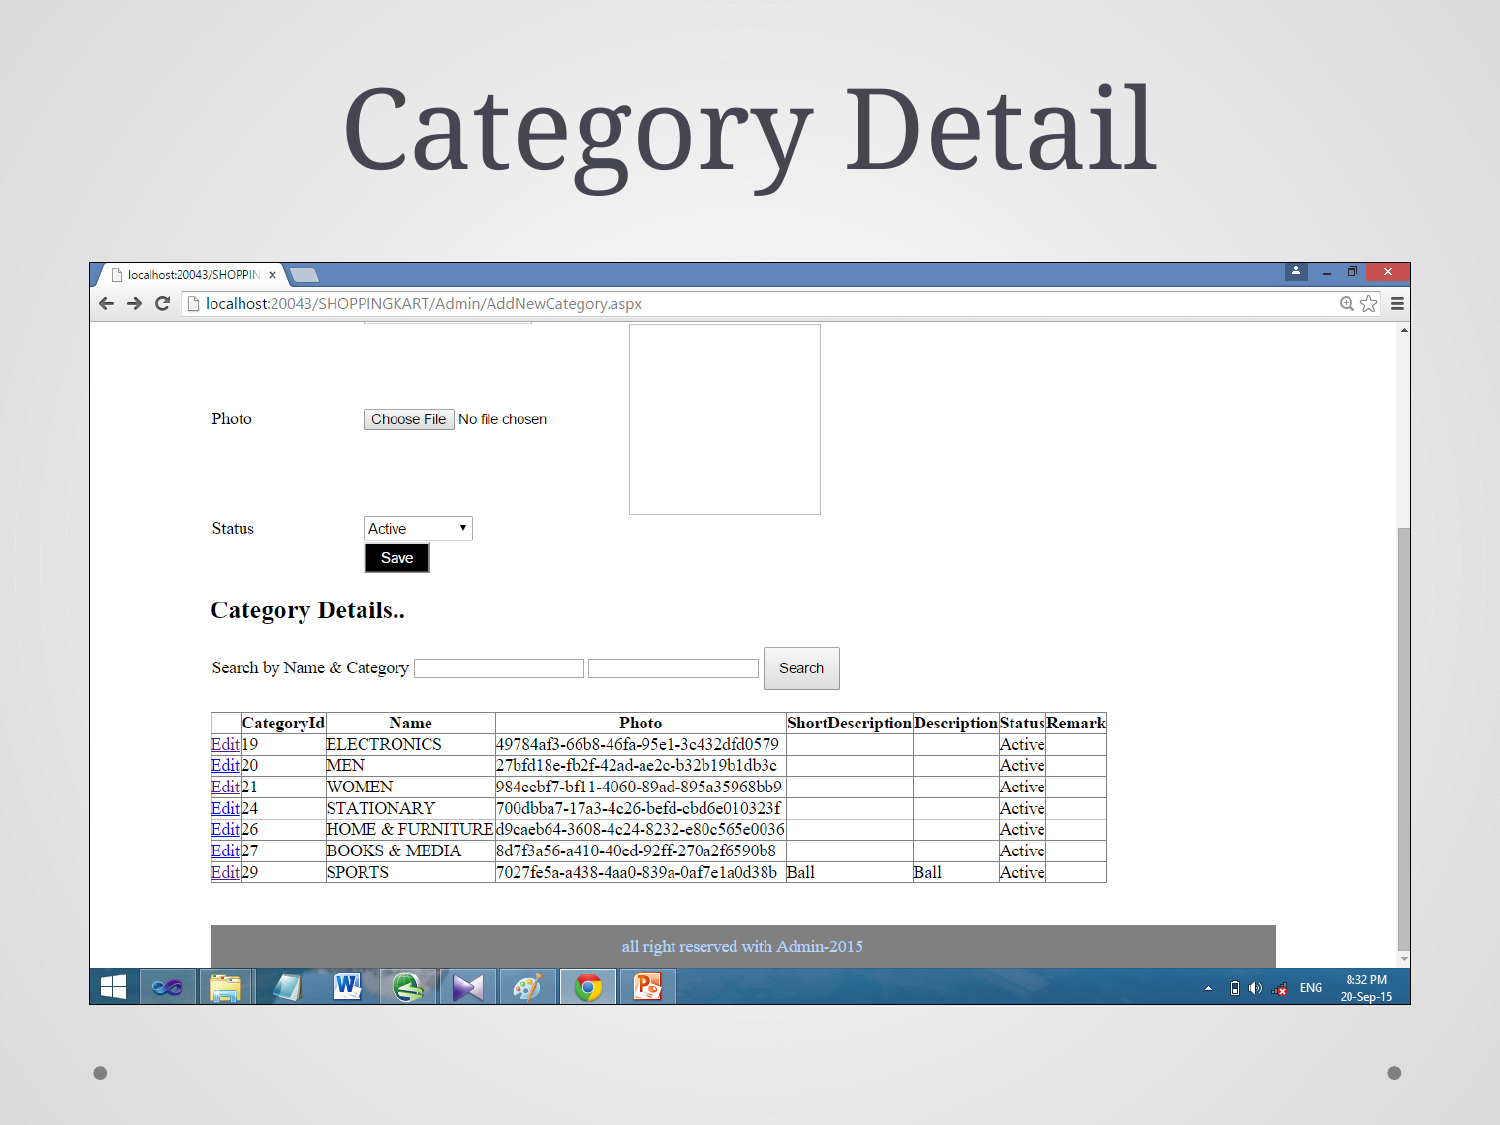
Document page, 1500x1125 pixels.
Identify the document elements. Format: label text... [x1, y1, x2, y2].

title Category Detail [75, 0, 1425, 263]
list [89, 262, 1411, 1006]
